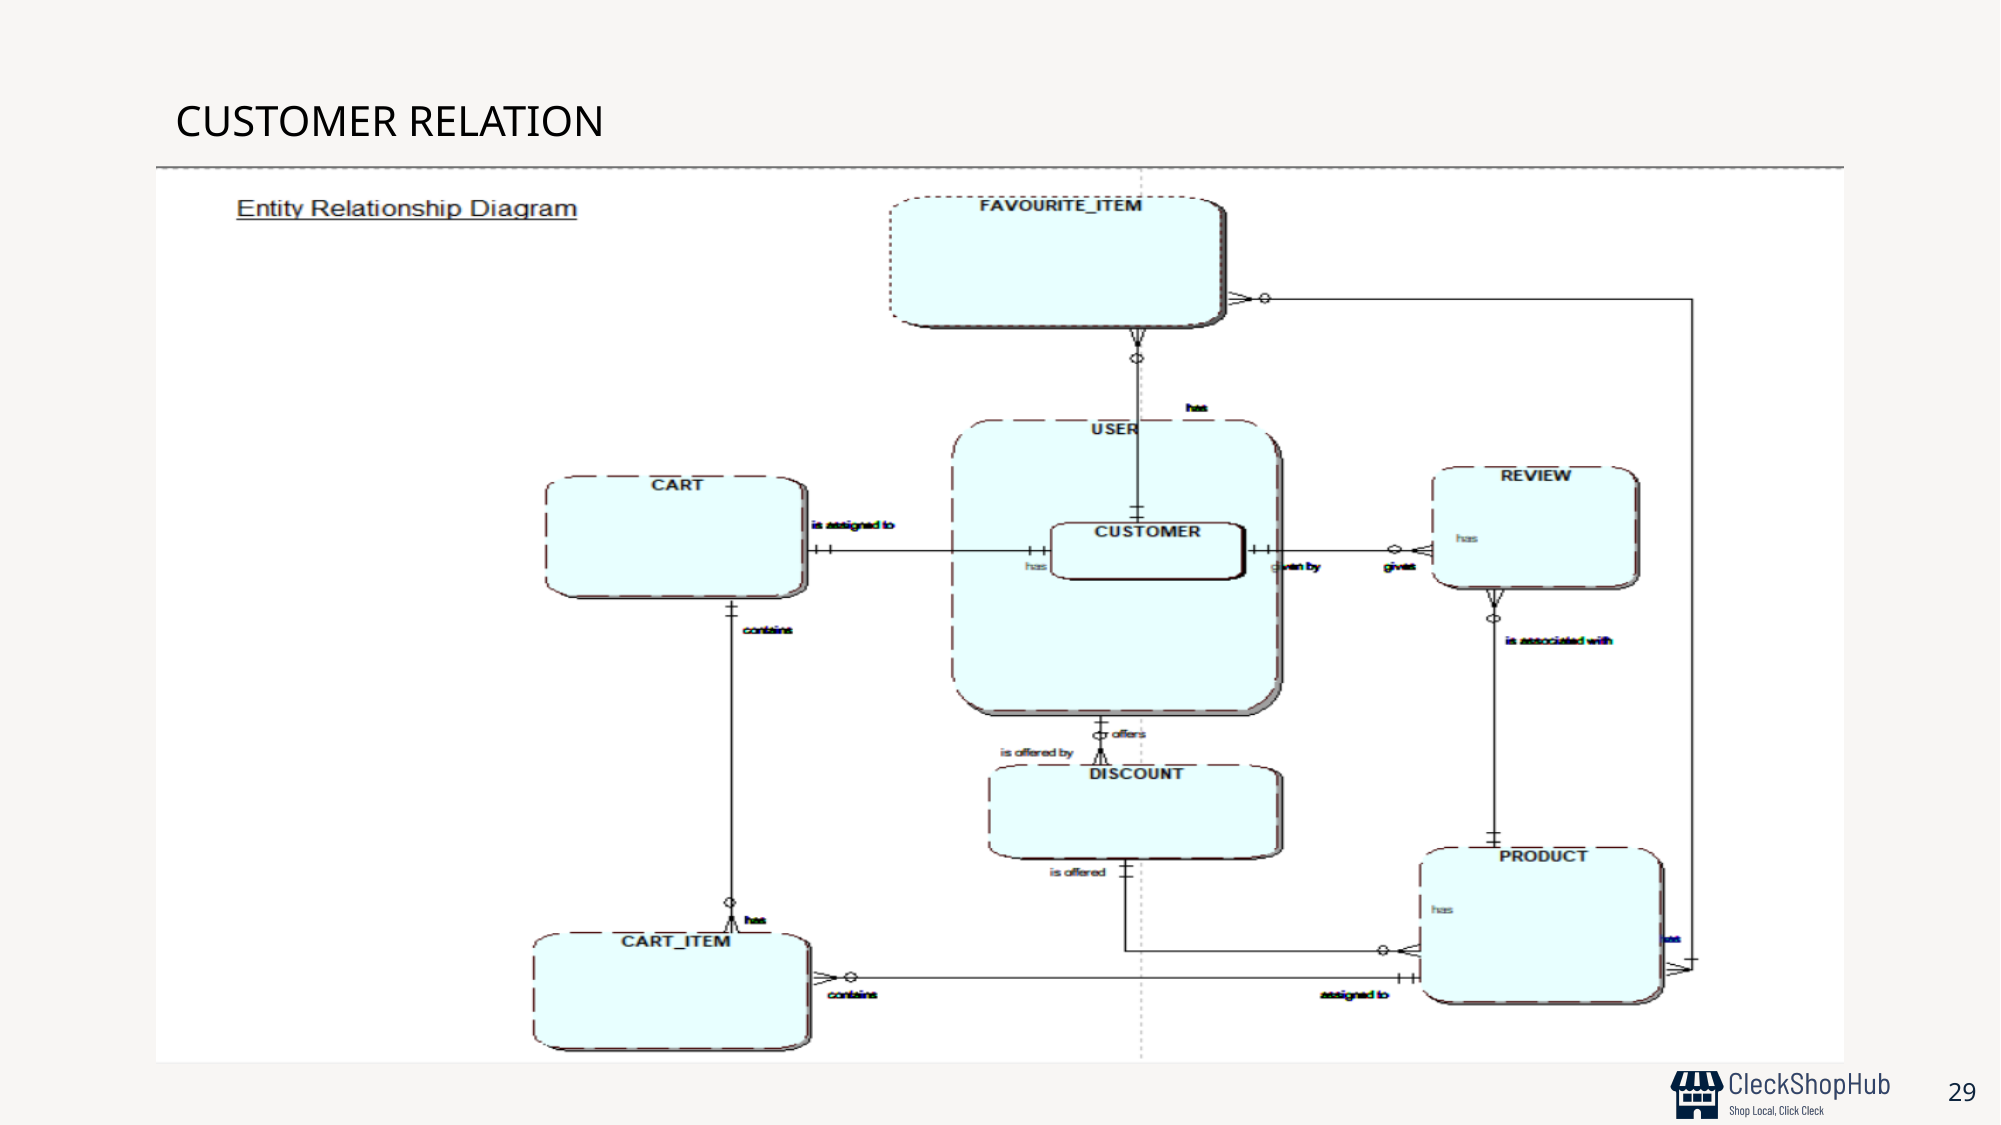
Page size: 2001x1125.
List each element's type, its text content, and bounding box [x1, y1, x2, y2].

picture [156, 166, 1844, 1064]
picture [1670, 1071, 1890, 1119]
text_box CUSTOMER RELATION [18, 87, 762, 153]
slide_number 29 [1924, 1063, 2000, 1124]
